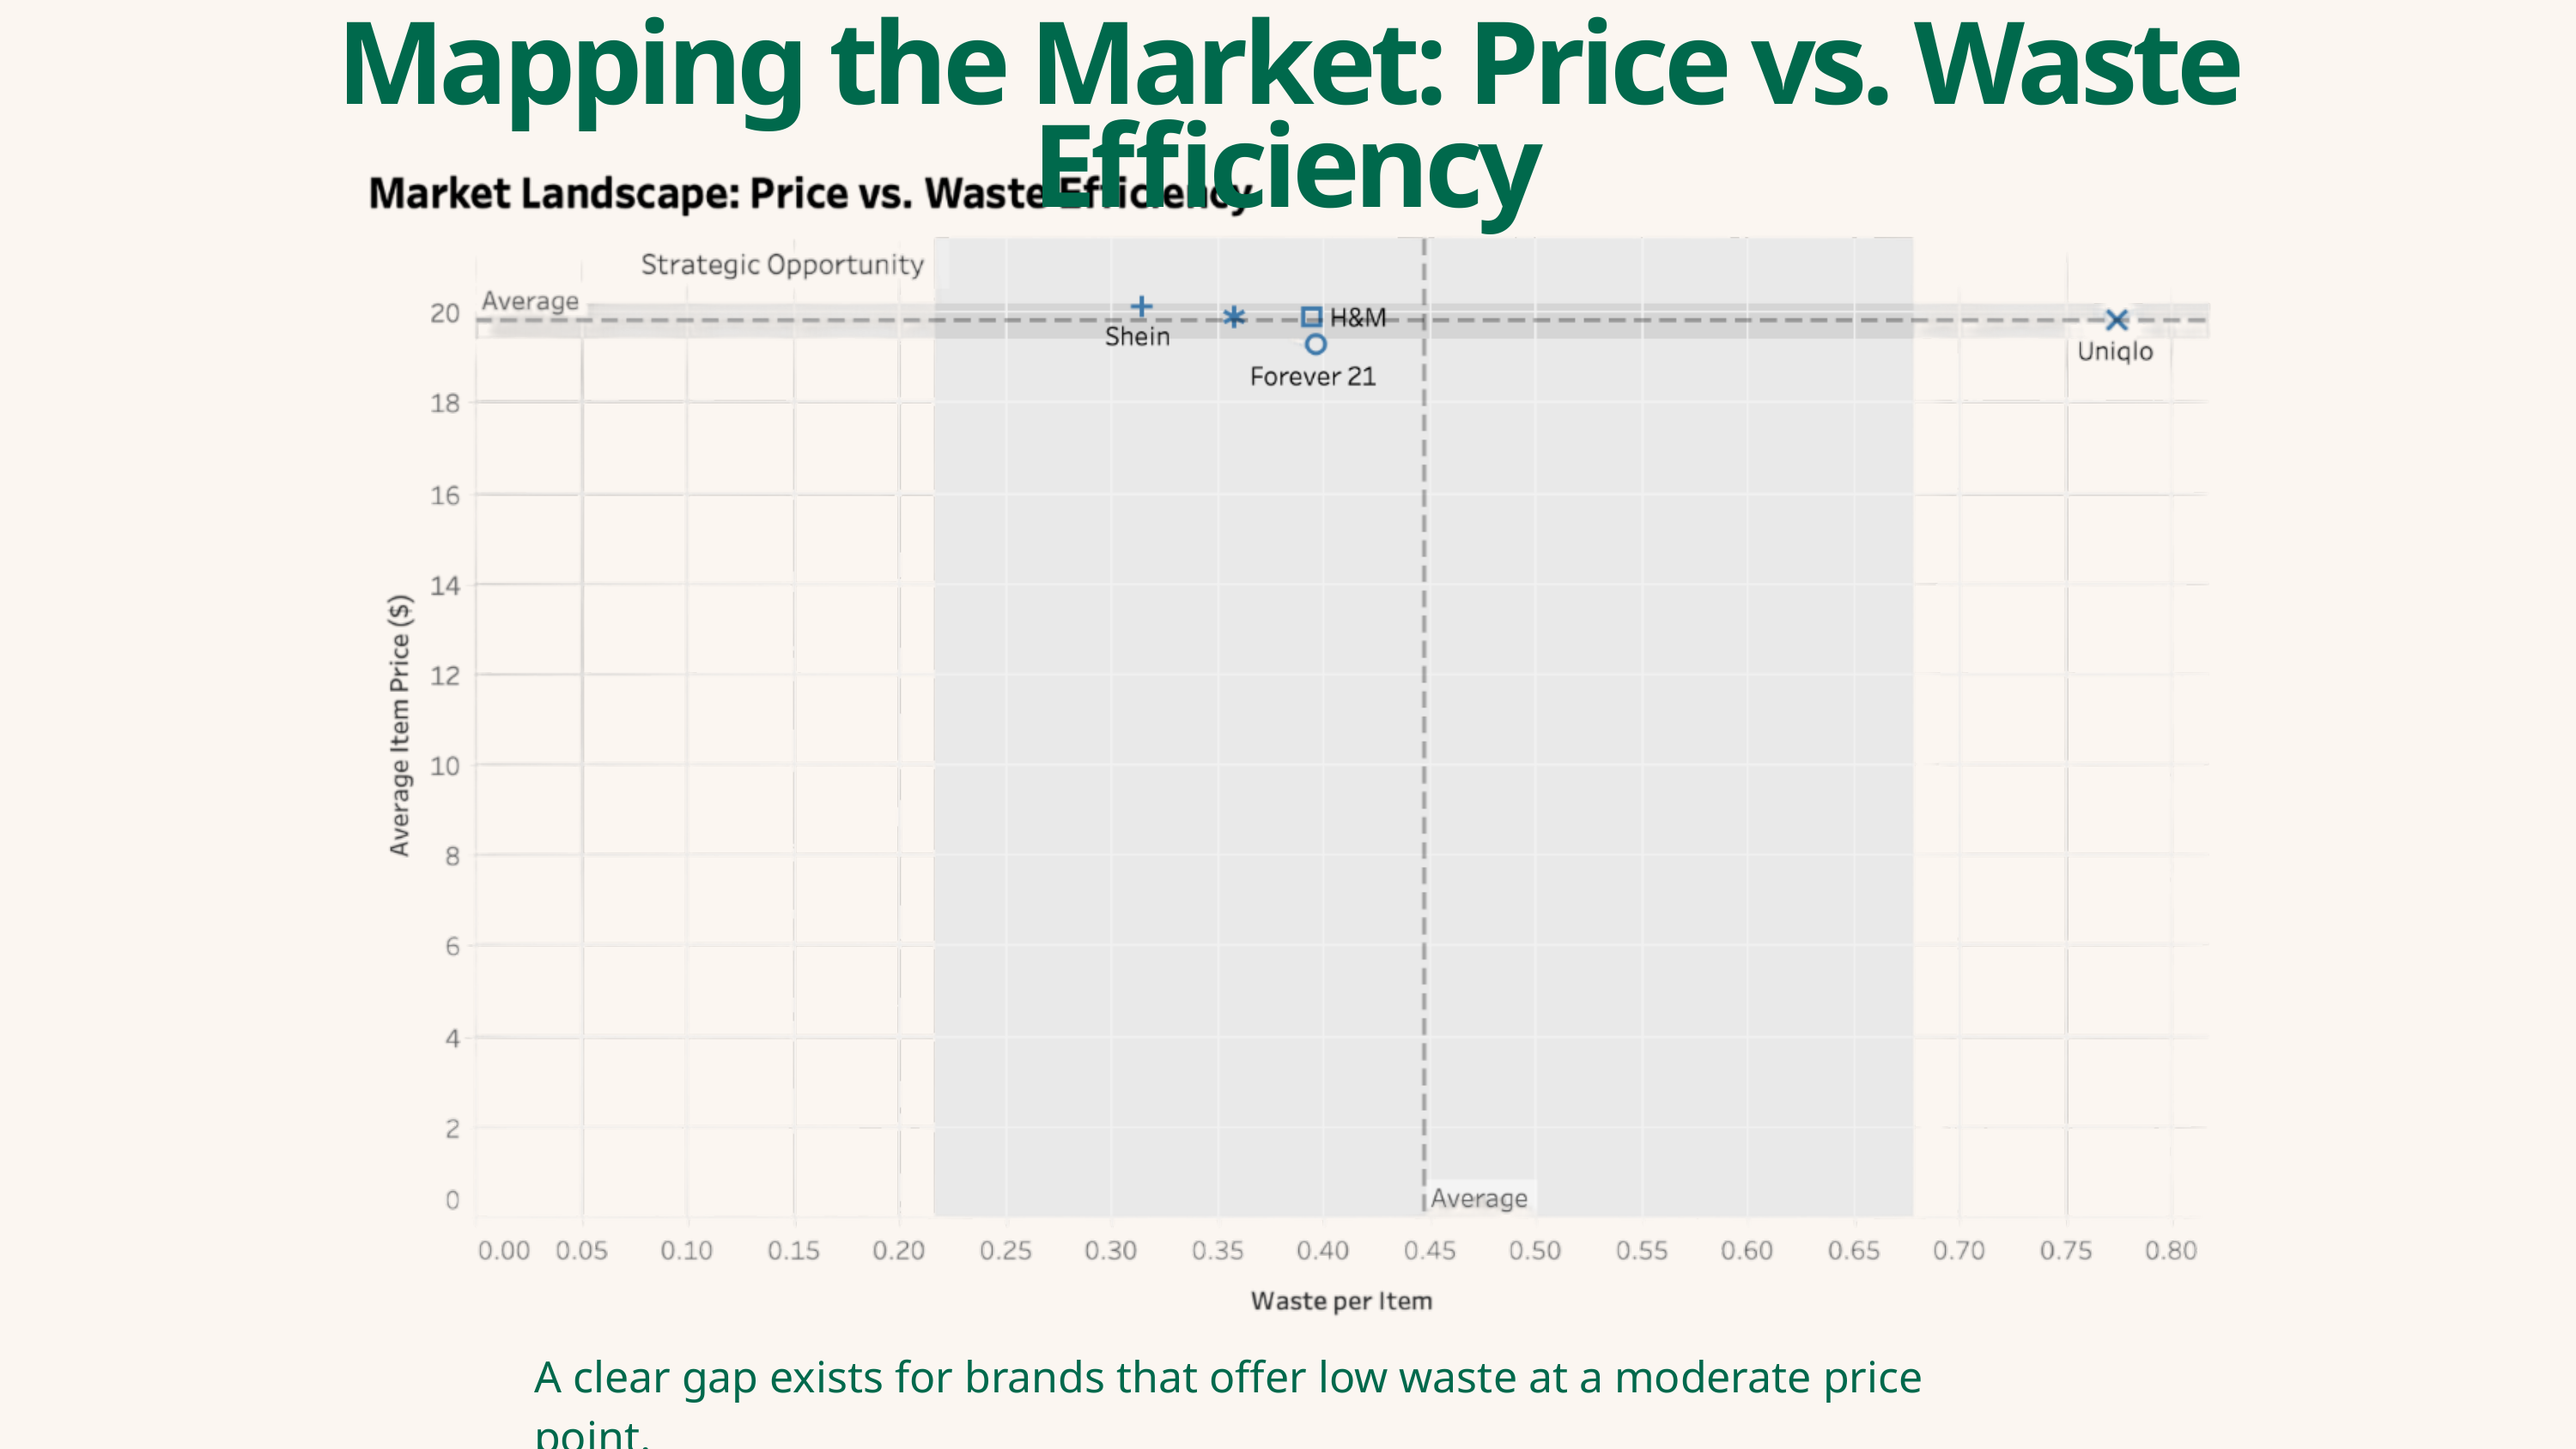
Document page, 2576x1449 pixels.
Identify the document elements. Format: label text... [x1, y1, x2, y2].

text_box A clear gap exists for brands that offer low waste at a moderate price point. [534, 1341, 2042, 1449]
text_box [349, 230, 2226, 1350]
text_box Mapping the Market: Price vs. Waste Efficiency [144, 24, 2432, 230]
